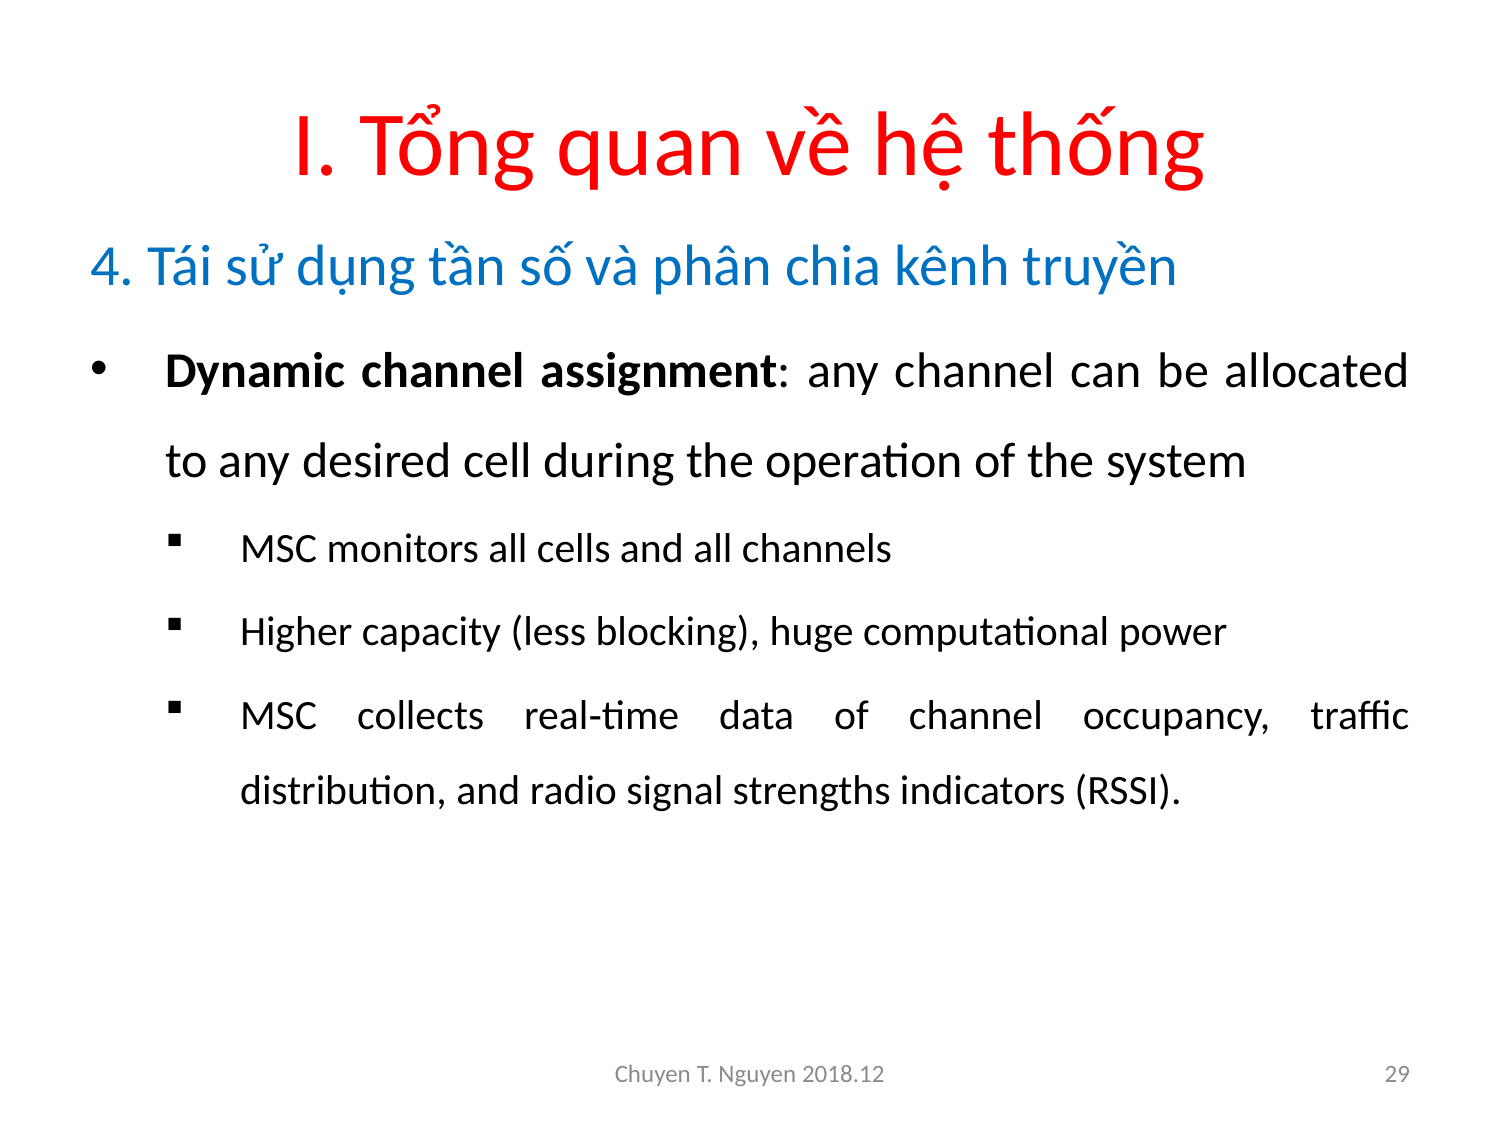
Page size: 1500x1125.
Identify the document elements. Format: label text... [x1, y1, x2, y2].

title I. Tổng quan về hệ thống [75, 45, 1425, 219]
footer Chuyen T. Nguyen 2018.12 [512, 1042, 988, 1103]
slide_number 29 [1074, 1042, 1425, 1103]
text_box 4. Tái sử dụng tần số và phân chia kênh truyền Dynamic channel assignment: any channel can be allocated to any desired cell during the operation of the system MSC monitors all cells and all channels Higher capacity (less blocking), huge computational power MSC collects real‐time data of channel occupancy, traffic distribution, and radio signal strengths indicators (RSSI). [74, 219, 1425, 1005]
